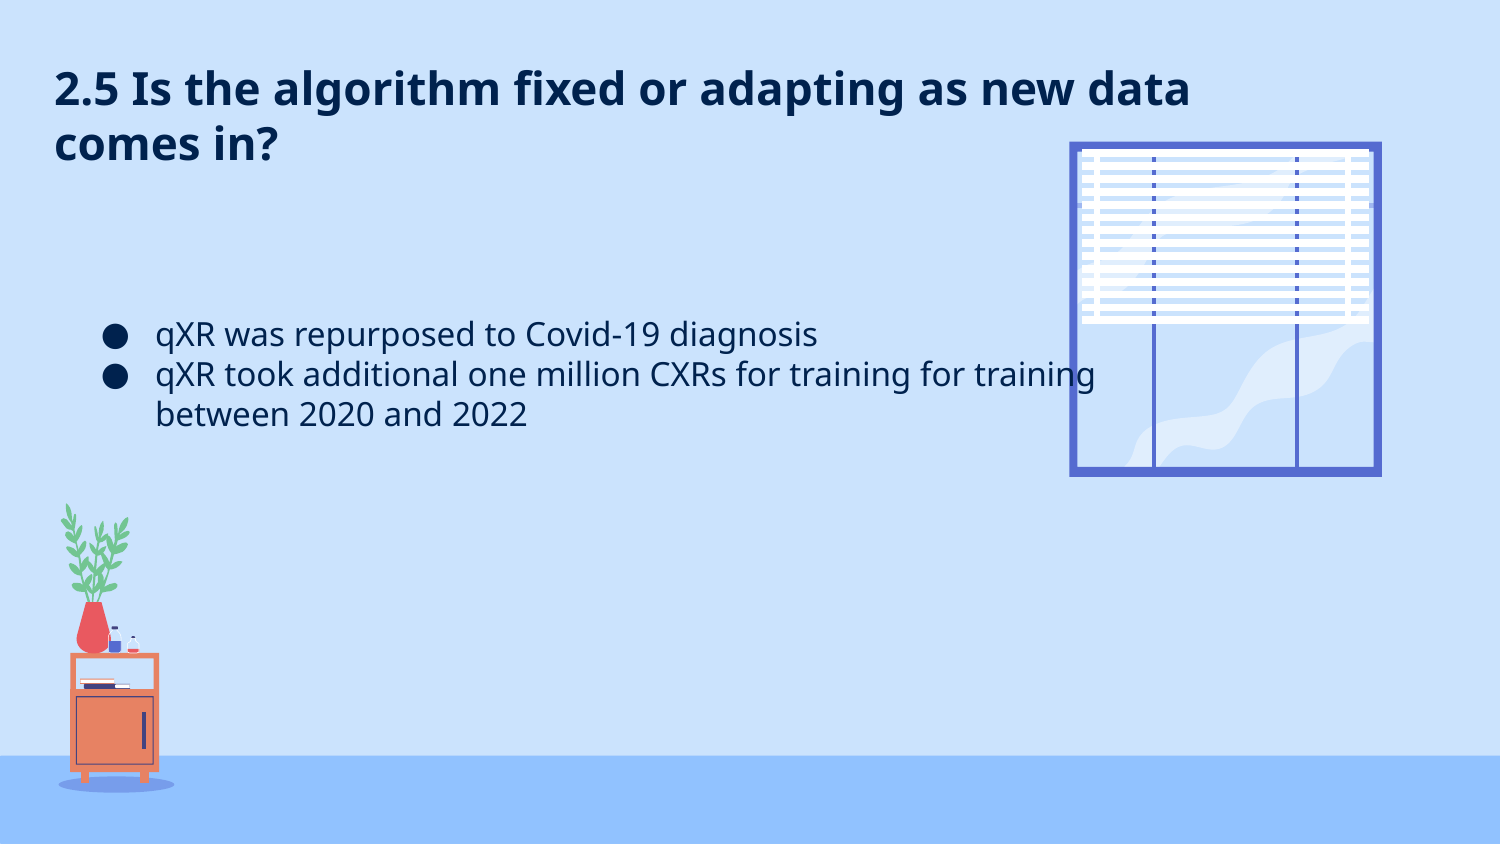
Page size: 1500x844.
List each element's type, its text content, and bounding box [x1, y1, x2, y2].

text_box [58, 503, 175, 793]
text_box [1, 755, 1500, 844]
text_box 2.5 Is the algorithm fixed or adapting as new data comes in? [39, 59, 1296, 150]
text_box qXR was repurposed to Covid-19 diagnosis qXR took additional one million CXRs for training for training between 2020 and 2022 [64, 297, 1151, 756]
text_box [1069, 141, 1383, 478]
